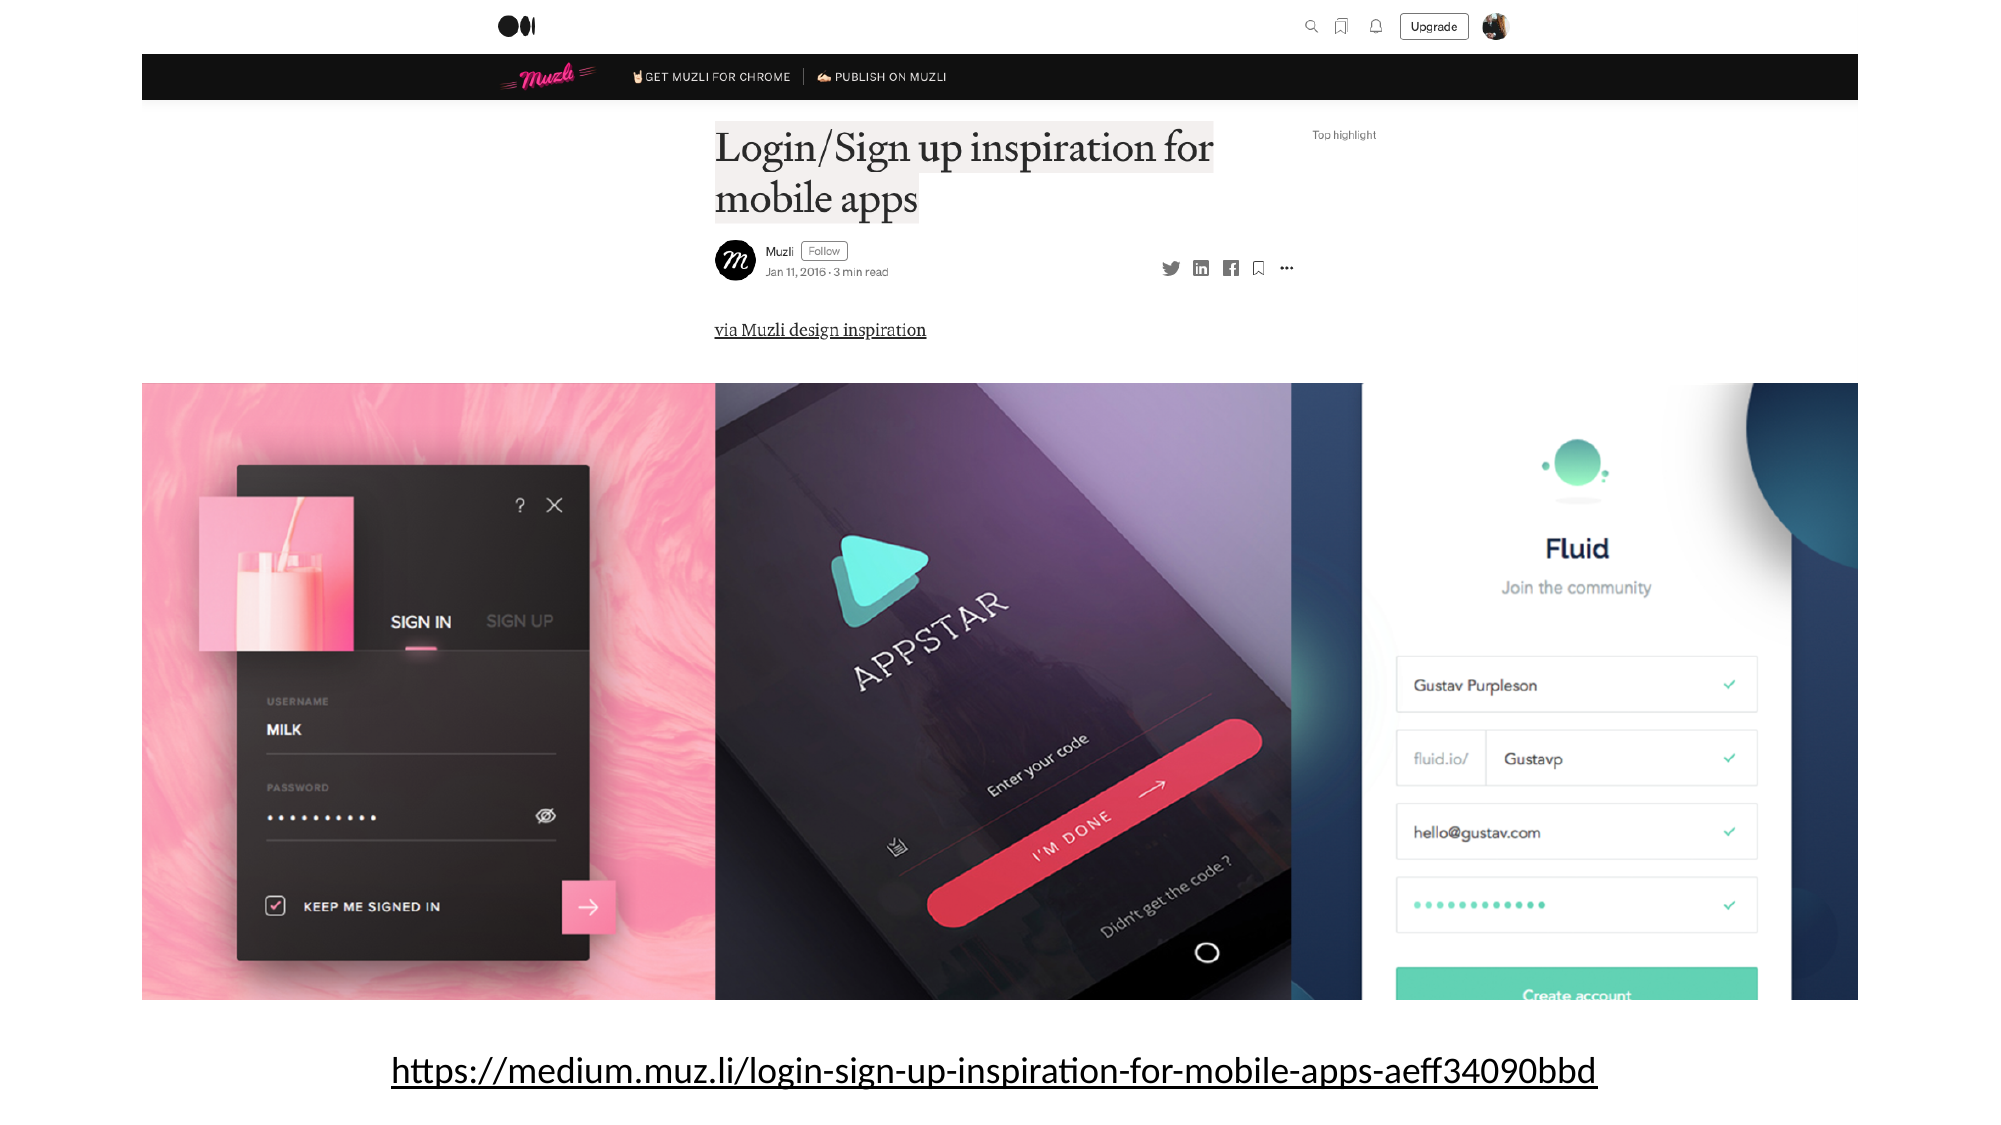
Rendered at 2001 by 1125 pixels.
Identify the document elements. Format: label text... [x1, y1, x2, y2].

picture [142, 0, 1858, 1000]
text_box https://medium.muz.li/login-sign-up-inspiration-for-mobile-apps-aeff34090bbd [376, 1038, 1624, 1099]
